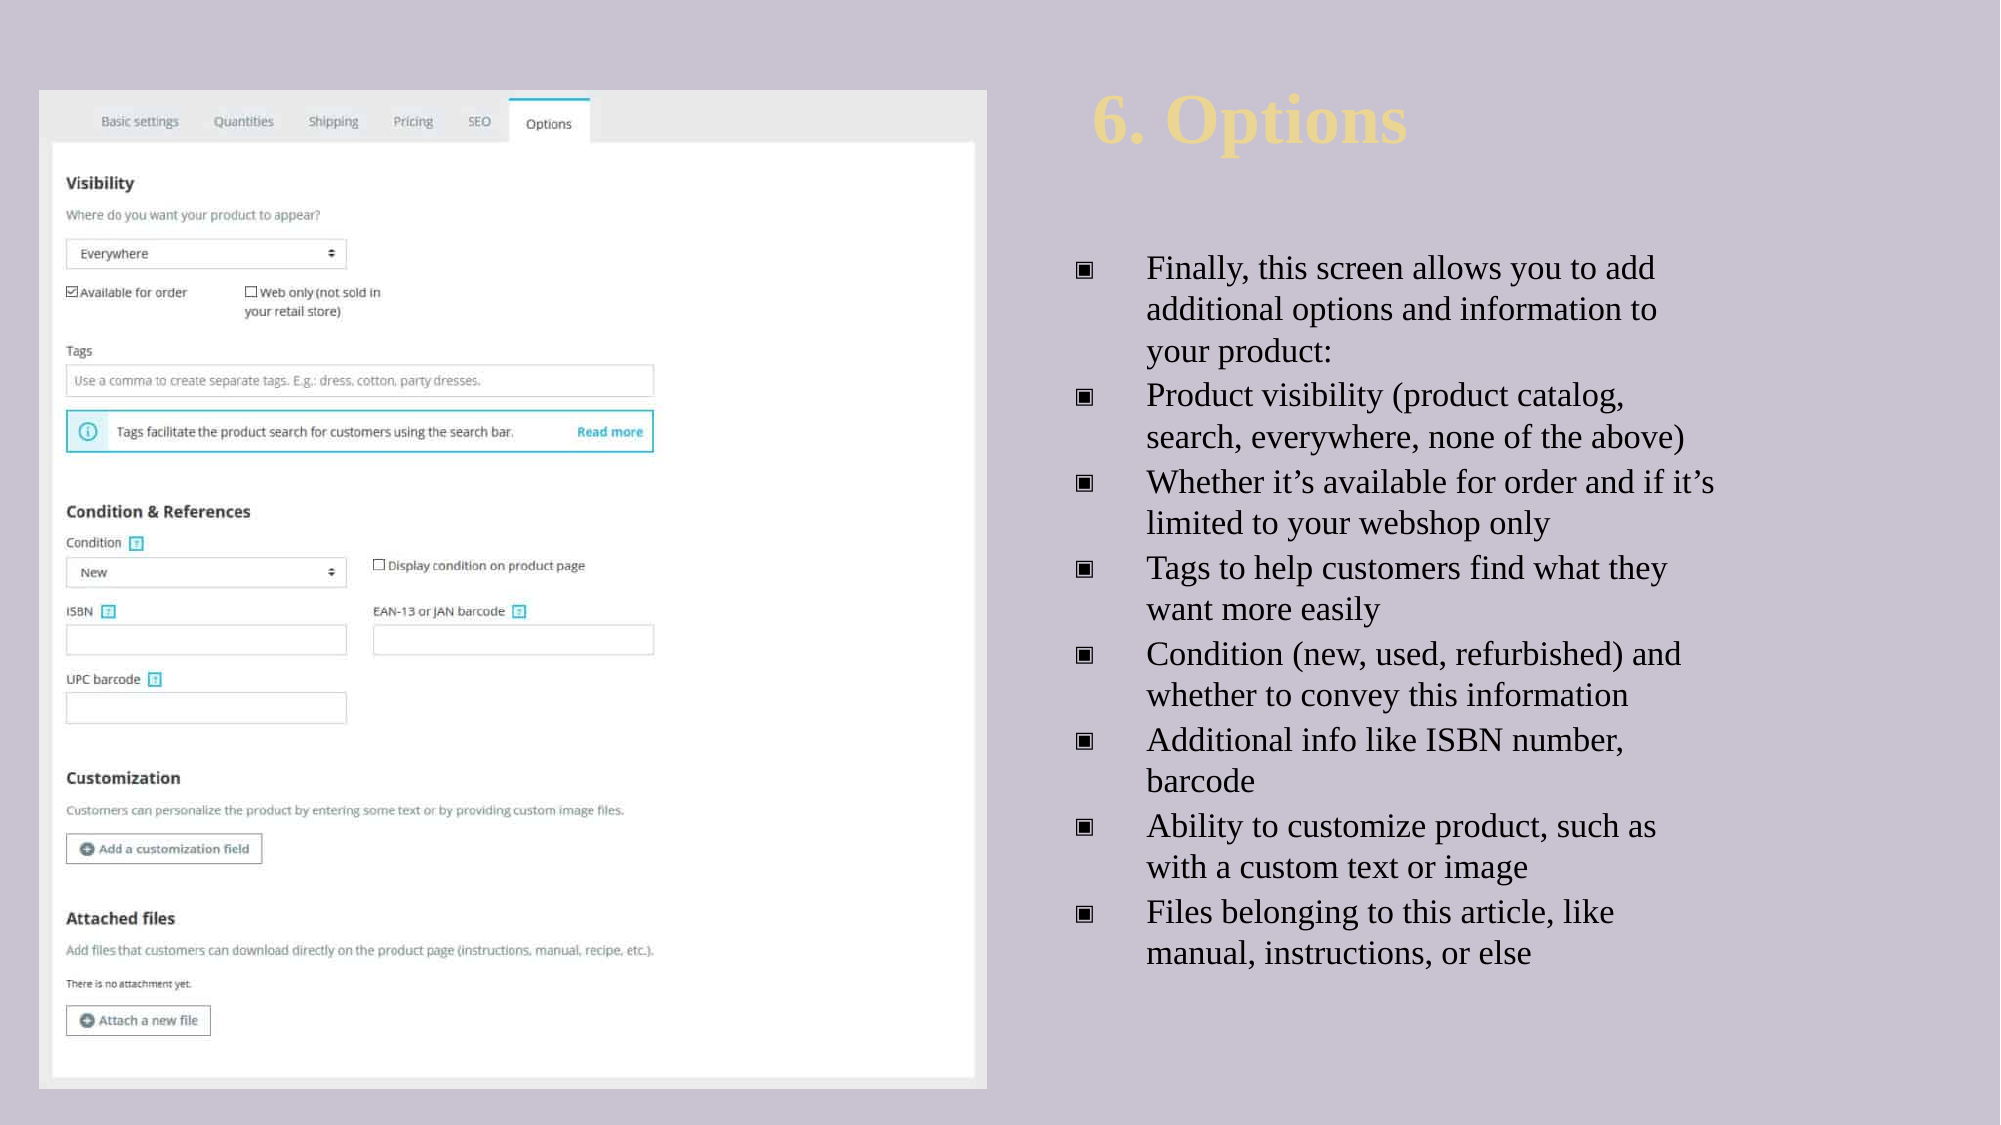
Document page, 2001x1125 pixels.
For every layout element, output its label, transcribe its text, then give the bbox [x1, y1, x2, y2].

picture [38, 90, 987, 1089]
list Finally, this screen allows you to add additional options and information to your product: Product visibility (product catalog, search, everywhere, none of the above) Whether it’s available for order and if it’s limited to your webshop only Tags to help customers find what they want more easily Condition (new, used, refurbished) and whether to convey this information Additional info like ISBN number, barcode Ability to customize product, such as with a custom text or image Files belonging to this article, like manual, instructions, or else [1035, 237, 1734, 993]
title 6. Options [350, 64, 2000, 252]
